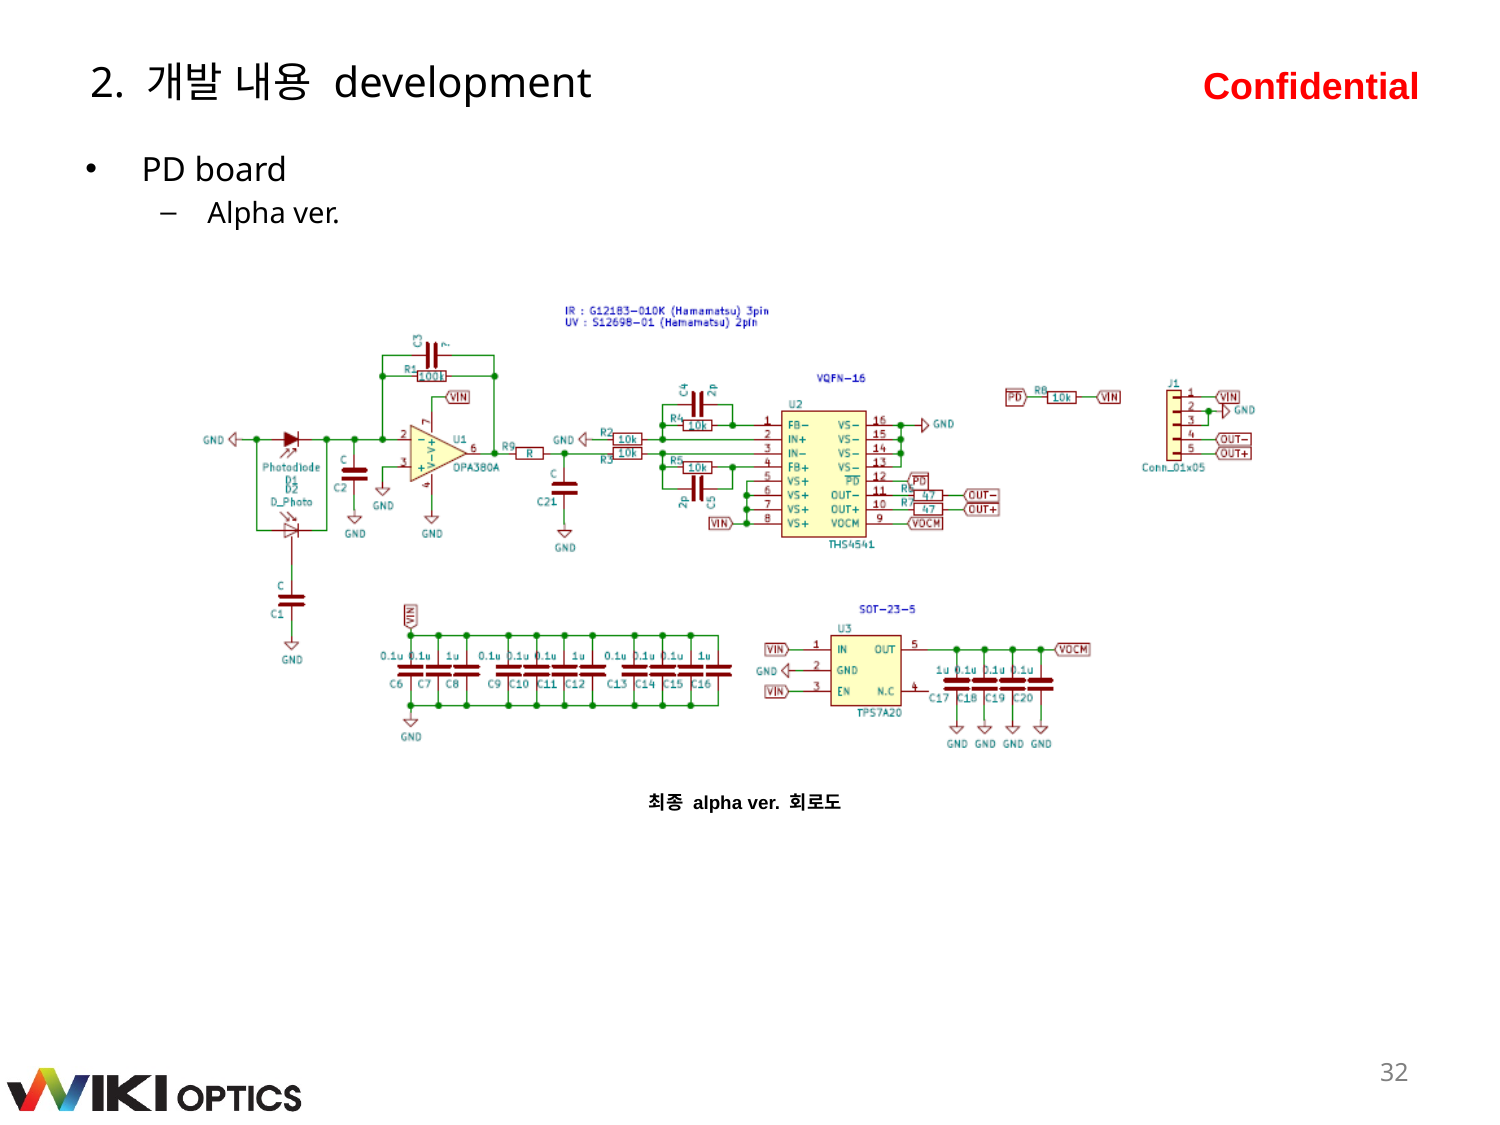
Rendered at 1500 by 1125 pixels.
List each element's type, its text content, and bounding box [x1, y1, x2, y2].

title 2. 개발 내용 development [74, 44, 1426, 118]
picture [194, 290, 1297, 784]
picture [5, 1066, 302, 1113]
list PD board Alpha ver. Reverse voltage limit에 따른 회로 설계 수정(dark current 관련) Photovoltaic mode 수정 진행 SMPS noise 관련 특정 제품 사용 권장(Meanwell 제품) 전원 noise 발생 [70, 140, 1421, 1044]
text_box 최종 alpha ver. 회로도 [619, 793, 872, 821]
slide_number 32 [1073, 1049, 1424, 1098]
